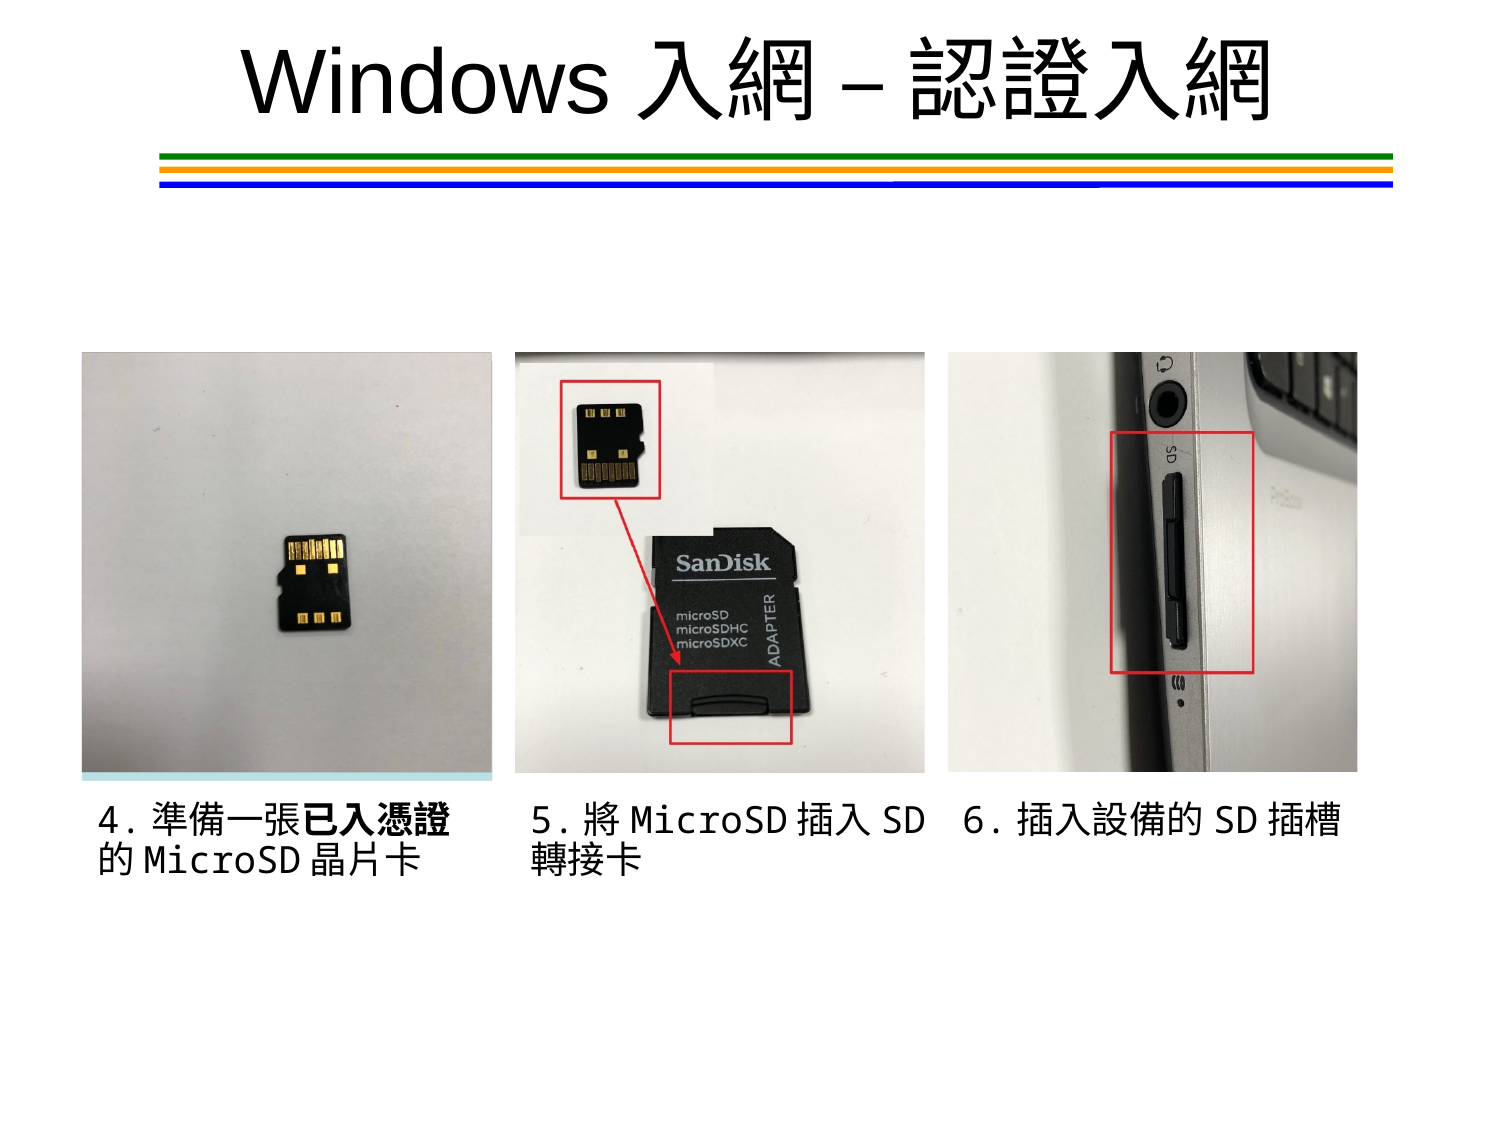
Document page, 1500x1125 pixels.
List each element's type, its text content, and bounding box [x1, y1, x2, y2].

picture [514, 352, 925, 773]
picture [947, 352, 1358, 773]
text_box 5.將MicroSD插入SD轉接卡 [515, 793, 947, 912]
text_box 4.準備一張已入憑證的MicroSD晶片卡 [82, 793, 492, 912]
text_box 6.插入設備的SD插槽 [947, 793, 1358, 912]
picture [81, 352, 492, 773]
title Windows入網 – 認證入網 [82, 0, 1433, 171]
